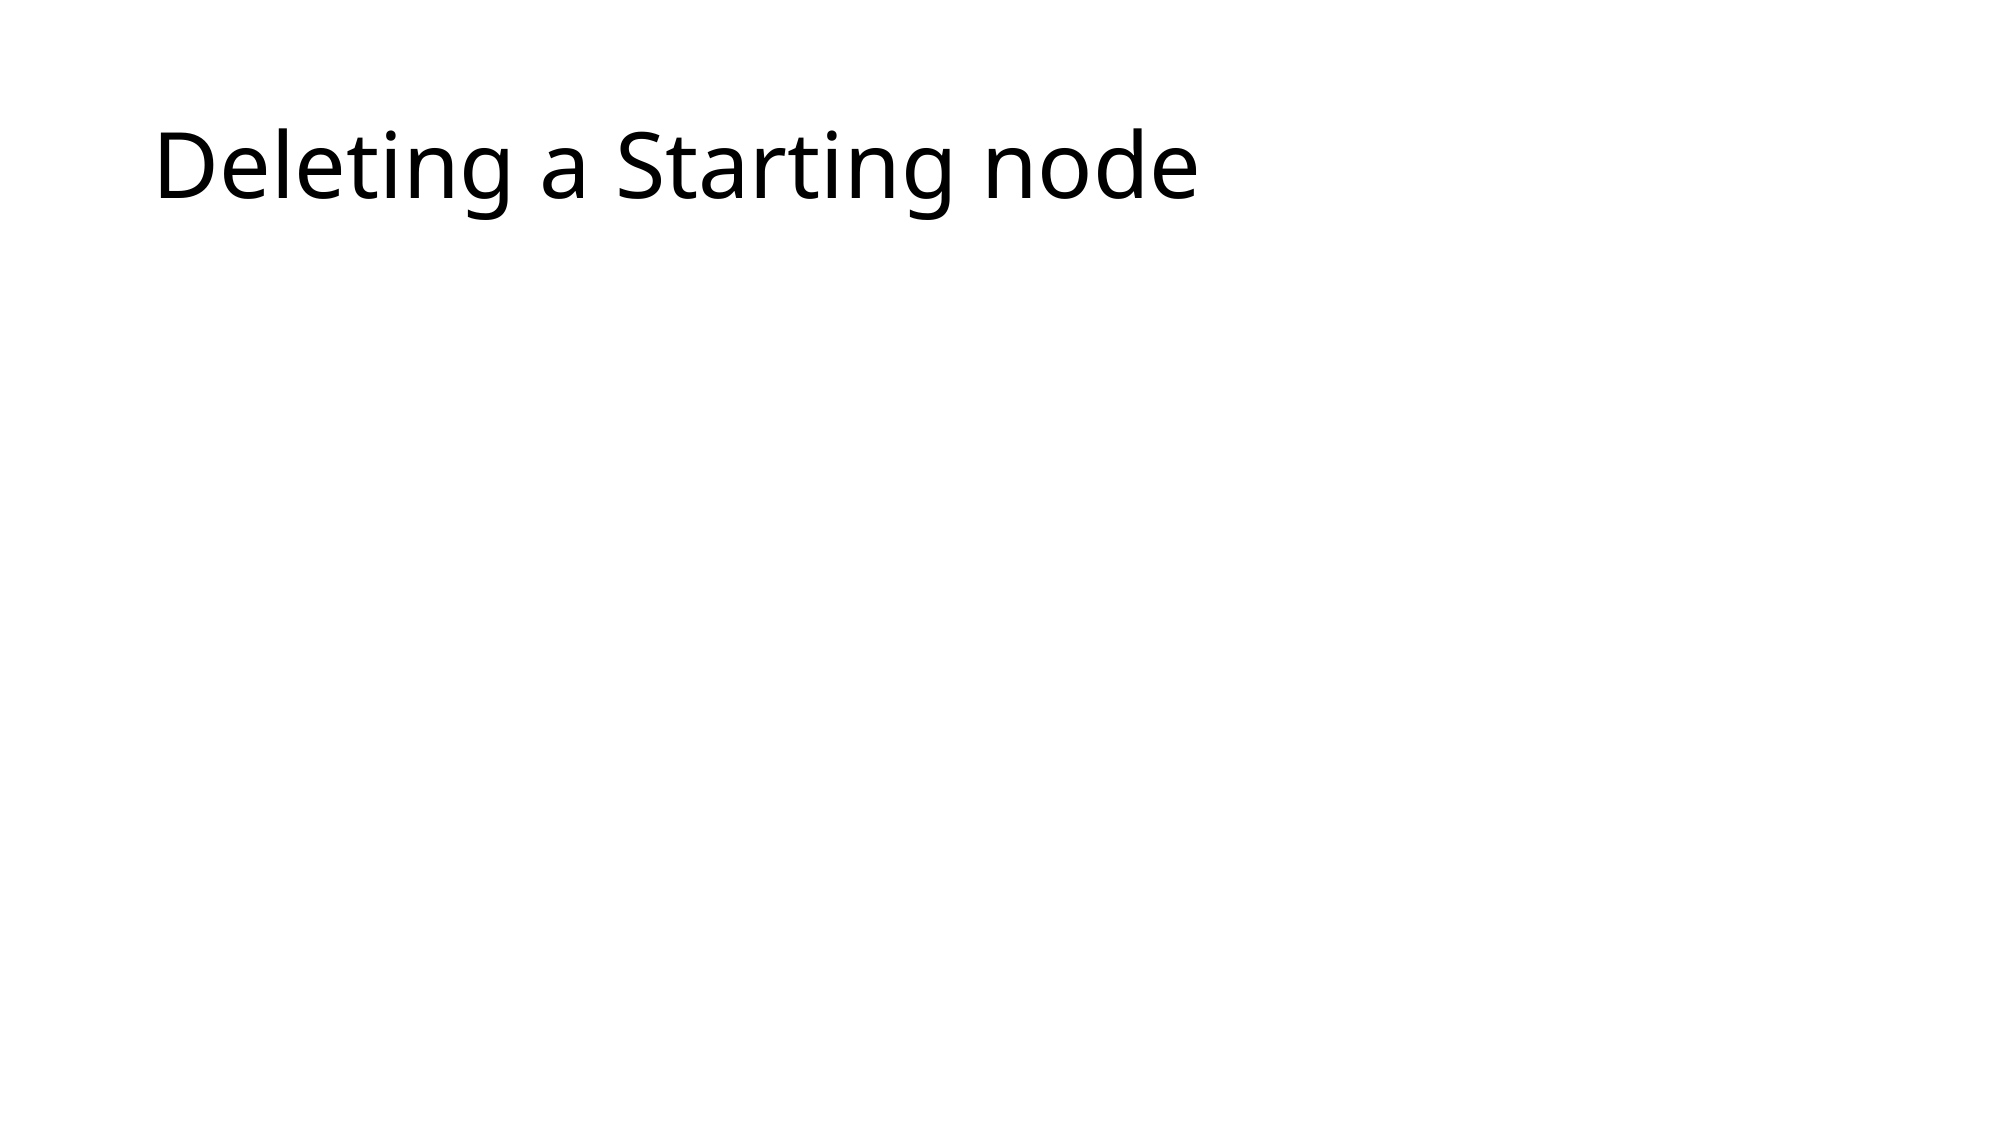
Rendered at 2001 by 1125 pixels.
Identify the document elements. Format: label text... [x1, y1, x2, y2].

title Deleting a Starting node [137, 59, 1863, 278]
